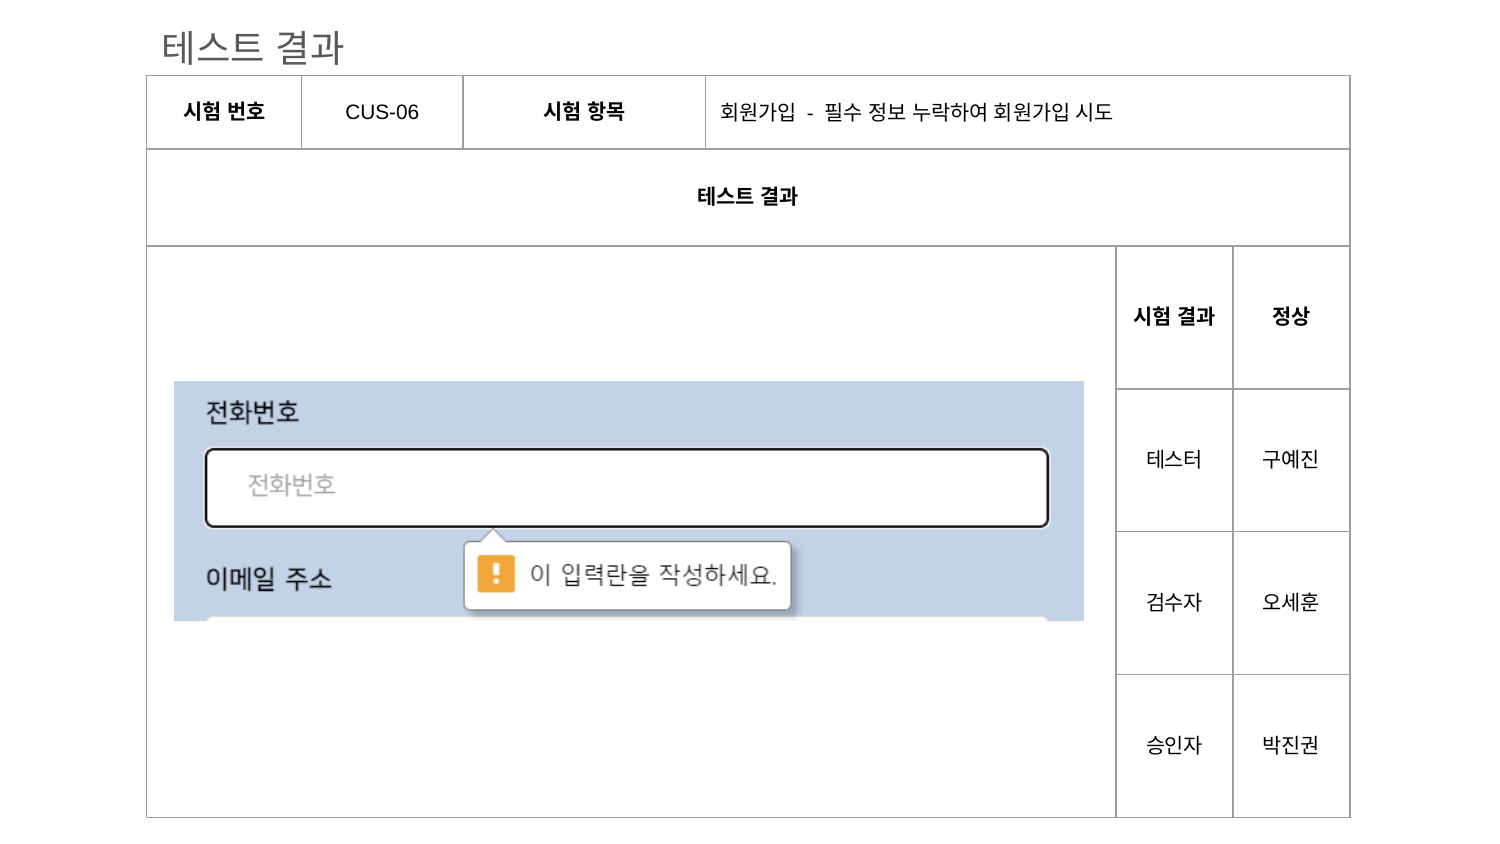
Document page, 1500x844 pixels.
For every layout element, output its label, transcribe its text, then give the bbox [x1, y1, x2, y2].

table_cell 구예진 [1234, 390, 1349, 531]
table_header CUS-06 [302, 76, 462, 148]
table_header 시험 번호 [147, 76, 301, 148]
subtitle 테스트 결과 [146, 3, 396, 69]
table_cell 정상 [1234, 247, 1349, 388]
table_cell 시험 결과 [1117, 247, 1232, 388]
table_cell 오세훈 [1234, 532, 1349, 674]
table_cell [147, 247, 1115, 817]
table_header 시험 항목 [464, 76, 705, 148]
table_header 테스트 결과 [147, 150, 1349, 245]
table_header 회원가입 - 필수 정보 누락하여 회원가입 시도 [706, 76, 1349, 148]
table_cell 승인자 [1117, 675, 1232, 817]
table_cell 검수자 [1117, 532, 1232, 674]
picture [174, 381, 1084, 621]
table_cell 박진권 [1234, 675, 1349, 817]
table_cell 테스터 [1117, 390, 1232, 531]
